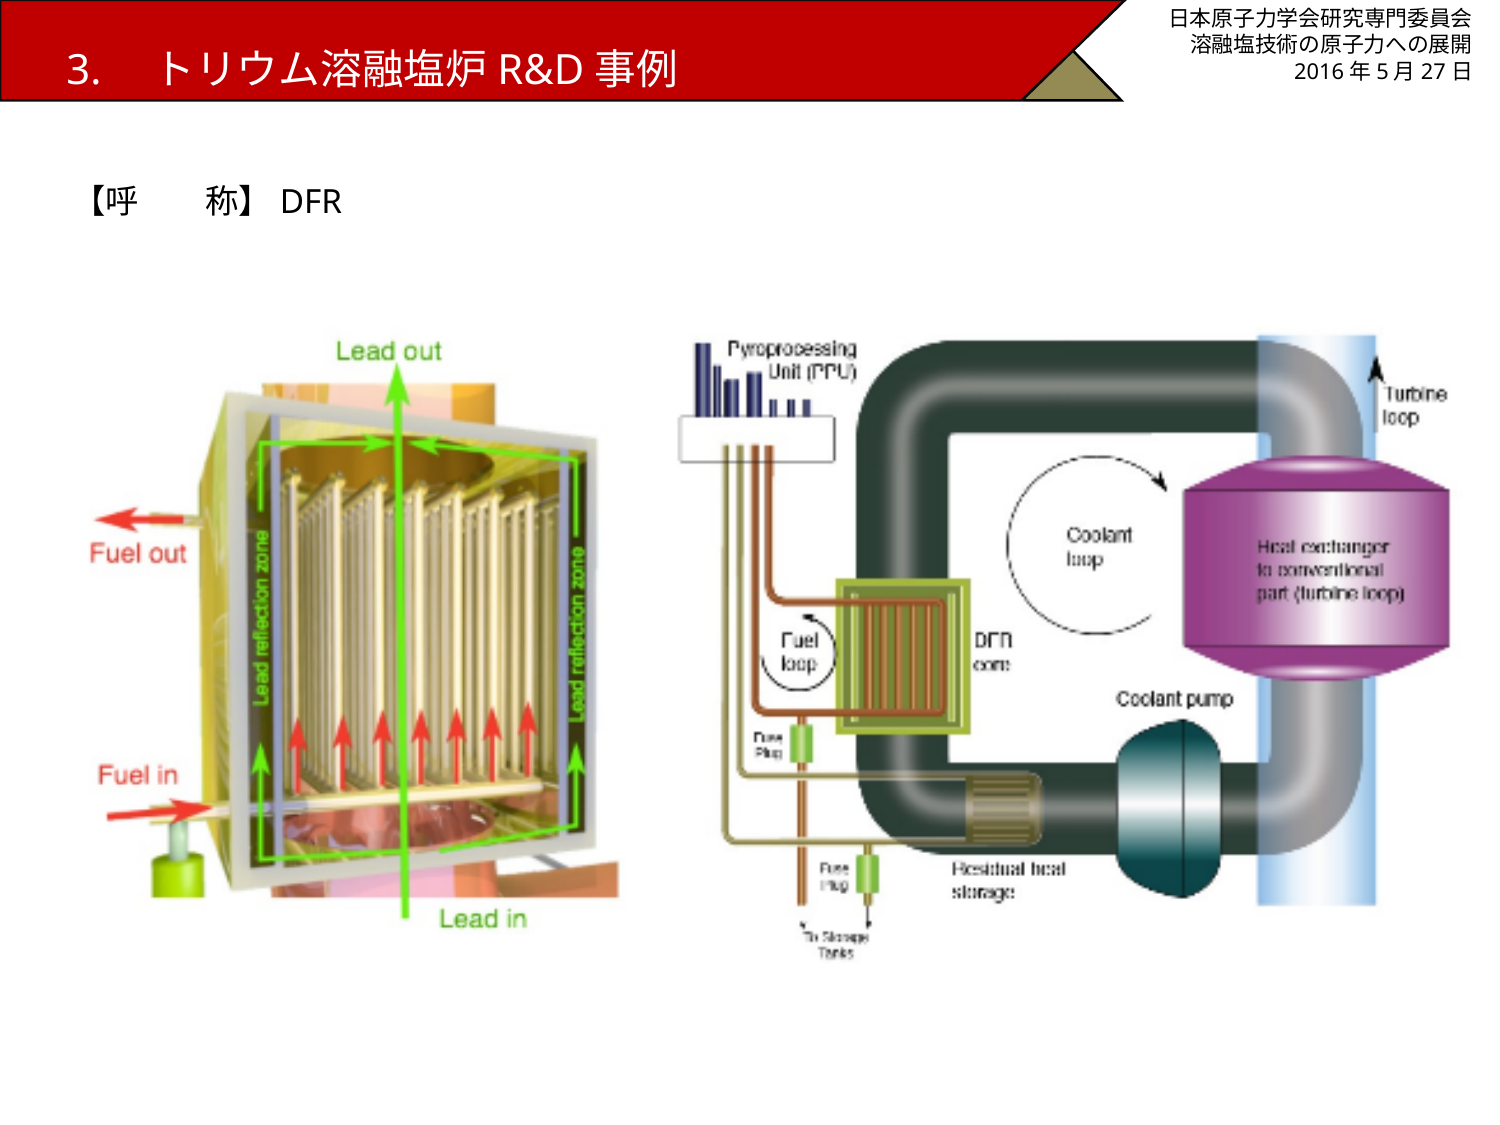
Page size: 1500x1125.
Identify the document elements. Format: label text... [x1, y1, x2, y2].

text_box 3. トリウム溶融塩炉R&D事例 [0, 0, 1127, 102]
text_box [1023, 51, 1124, 102]
text_box 日本原子力学会研究専門委員会 溶融塩技術の原子力への展開 2016年5月27日 [1153, 0, 1488, 91]
picture [676, 326, 1463, 963]
picture [57, 326, 643, 935]
text_box 【呼 称】DFR [57, 173, 1472, 228]
